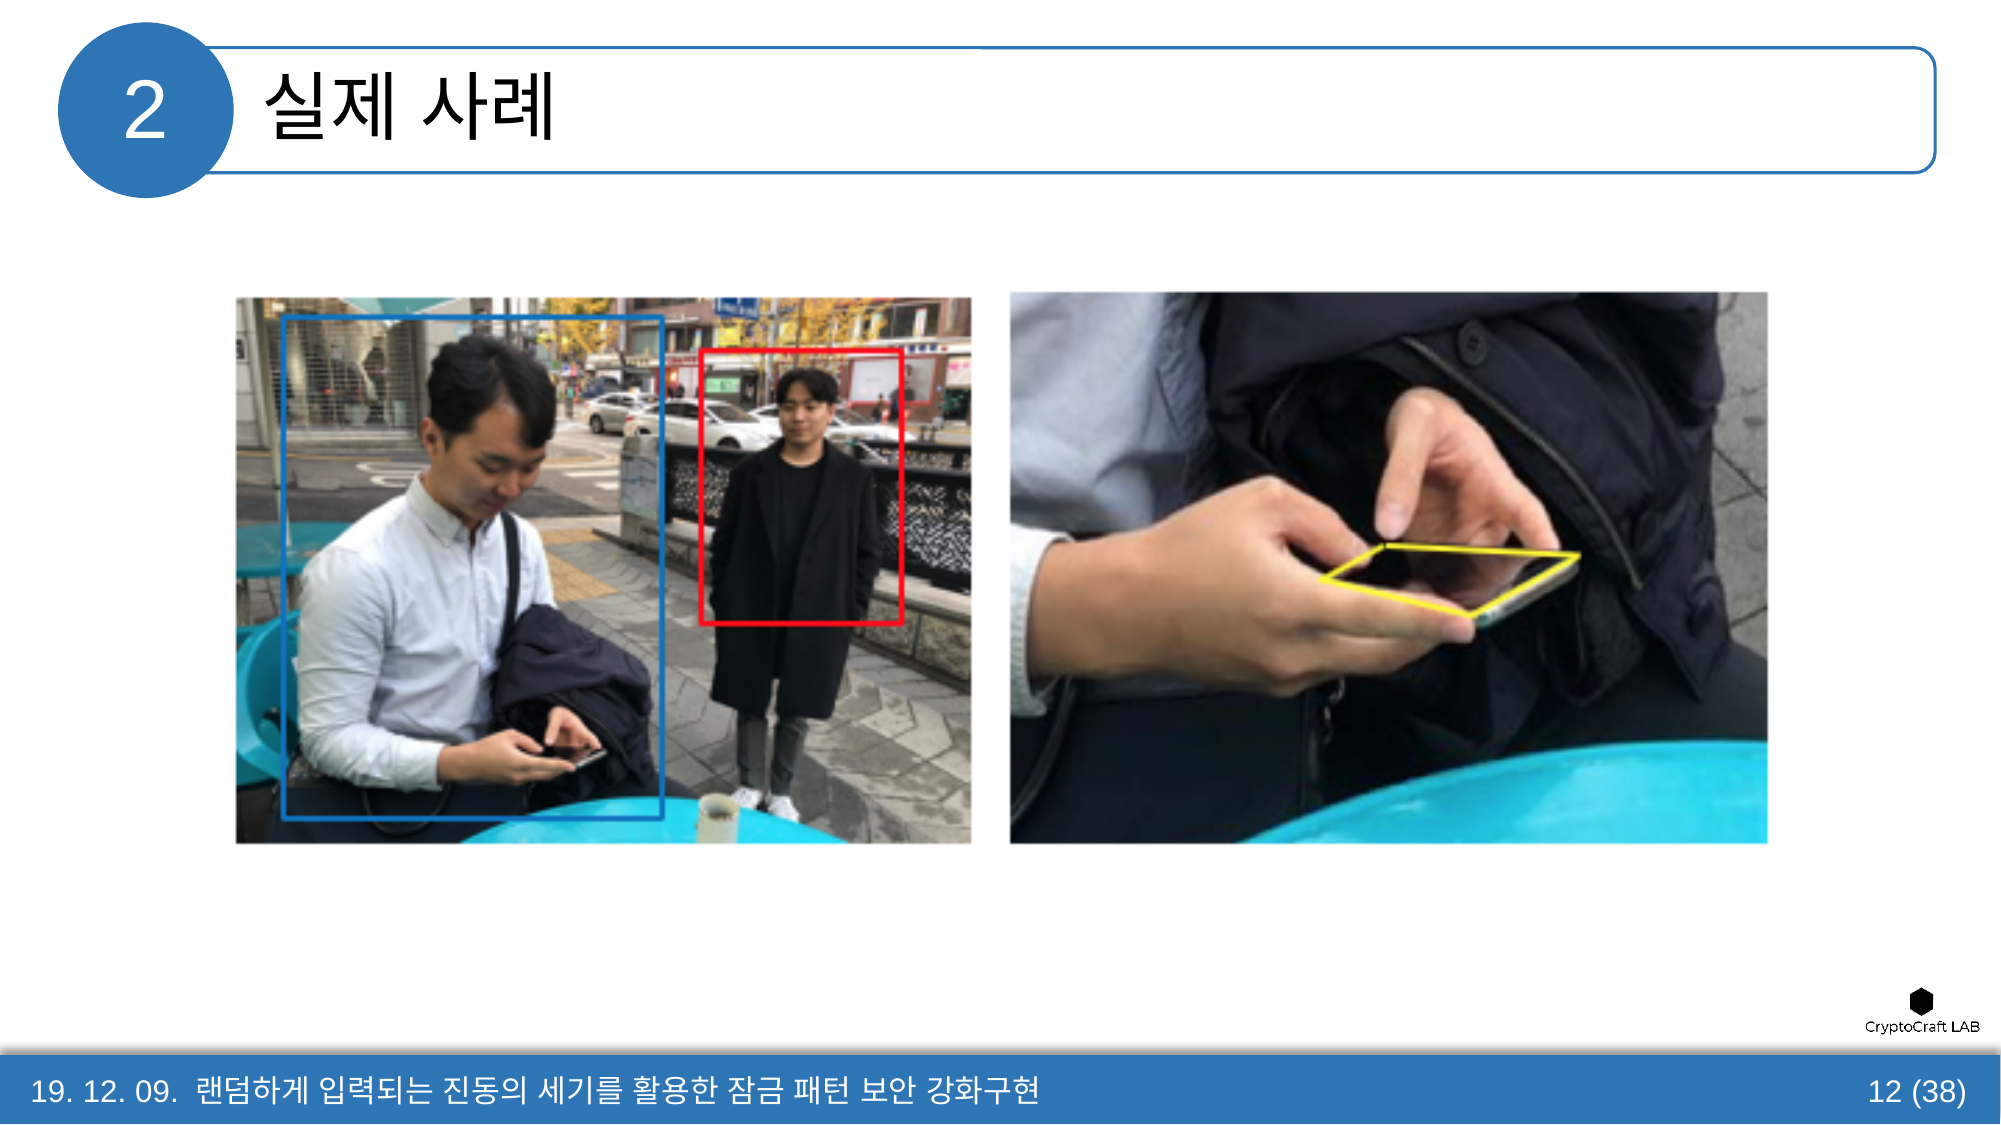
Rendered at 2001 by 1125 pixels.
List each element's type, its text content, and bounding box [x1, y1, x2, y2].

title 실제 사례 [246, 50, 1936, 170]
list 2 [101, 66, 191, 156]
picture [198, 287, 1802, 878]
picture [1856, 978, 1989, 1044]
